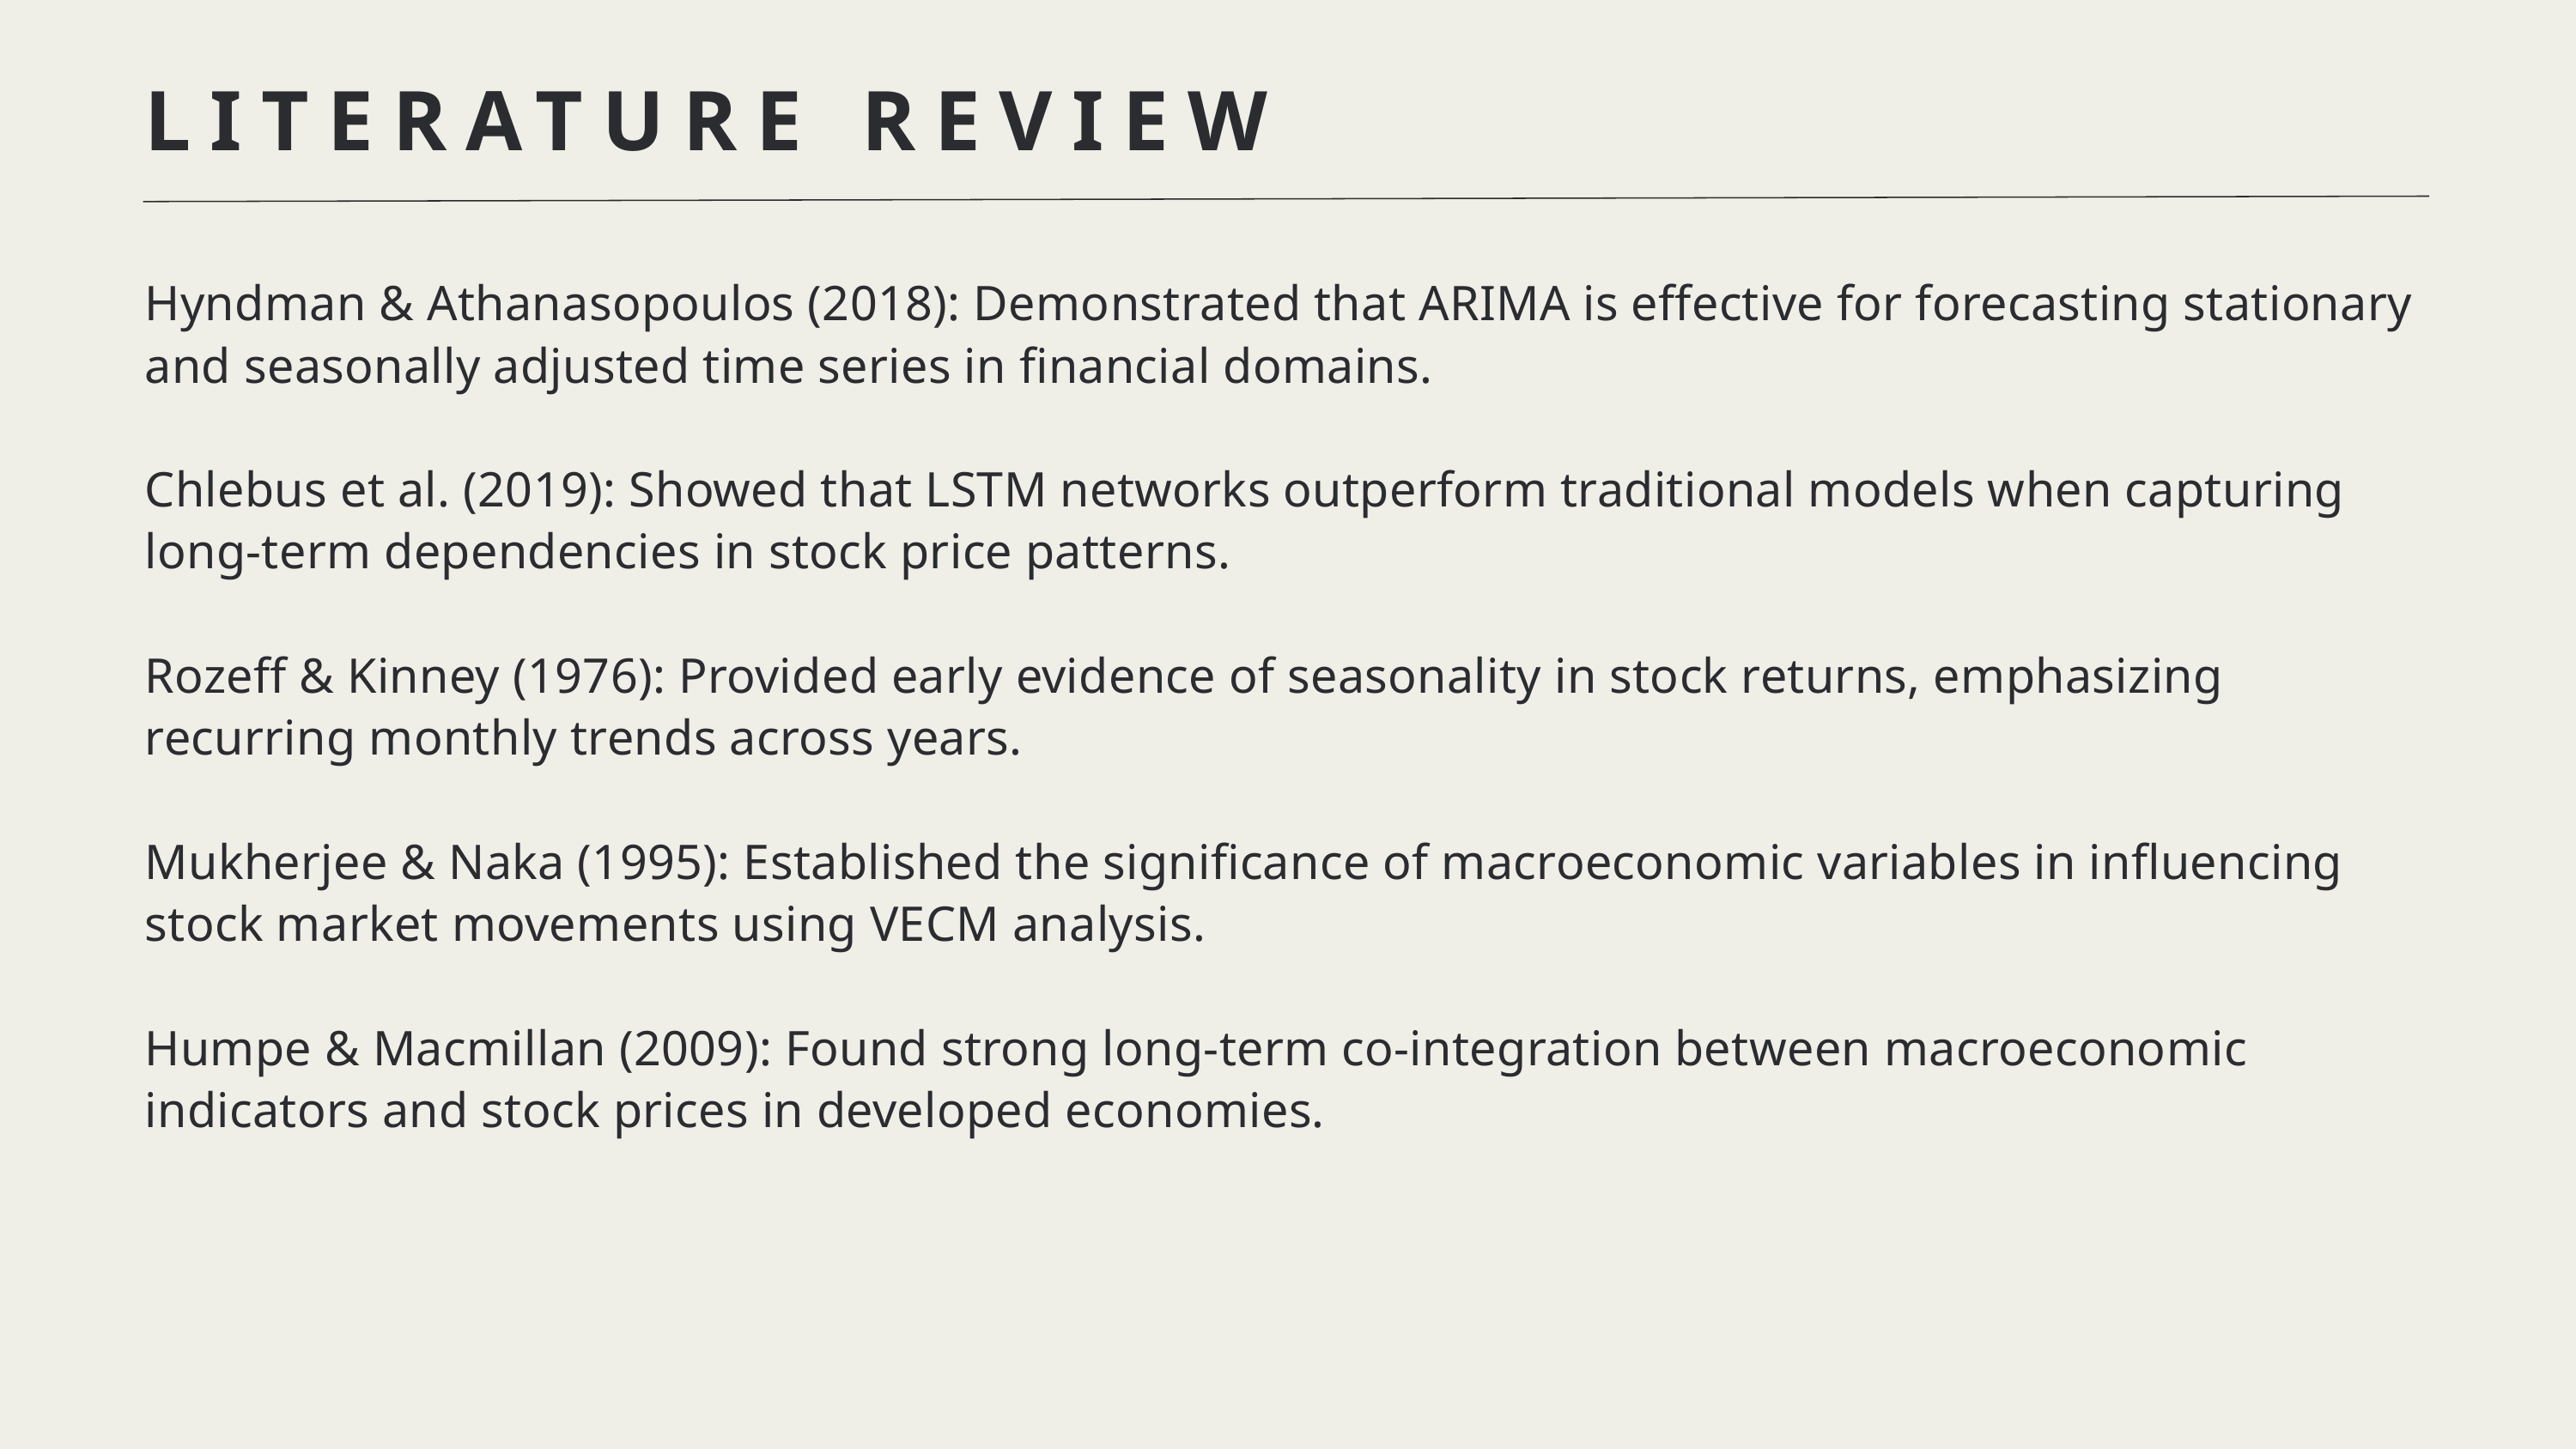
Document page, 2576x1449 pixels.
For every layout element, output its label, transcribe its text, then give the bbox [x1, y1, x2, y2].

text_box LITERATURE REVIEW [144, 52, 2432, 167]
text_box Hyndman & Athanasopoulos (2018): Demonstrated that ARIMA is effective for forecasting stationary and seasonally adjusted time series in financial domains. Chlebus et al. (2019): Showed that LSTM networks outperform traditional models when capturing long-term dependencies in stock price patterns. Rozeff & Kinney (1976): Provided early evidence of seasonality in stock returns, emphasizing recurring monthly trends across years. Mukherjee & Naka (1995): Established the significance of macroeconomic variables in influencing stock market movements using VECM analysis. Humpe & Macmillan (2009): Found strong long-term co-integration between macroeconomic indicators and stock prices in developed economies. [144, 268, 2432, 1199]
